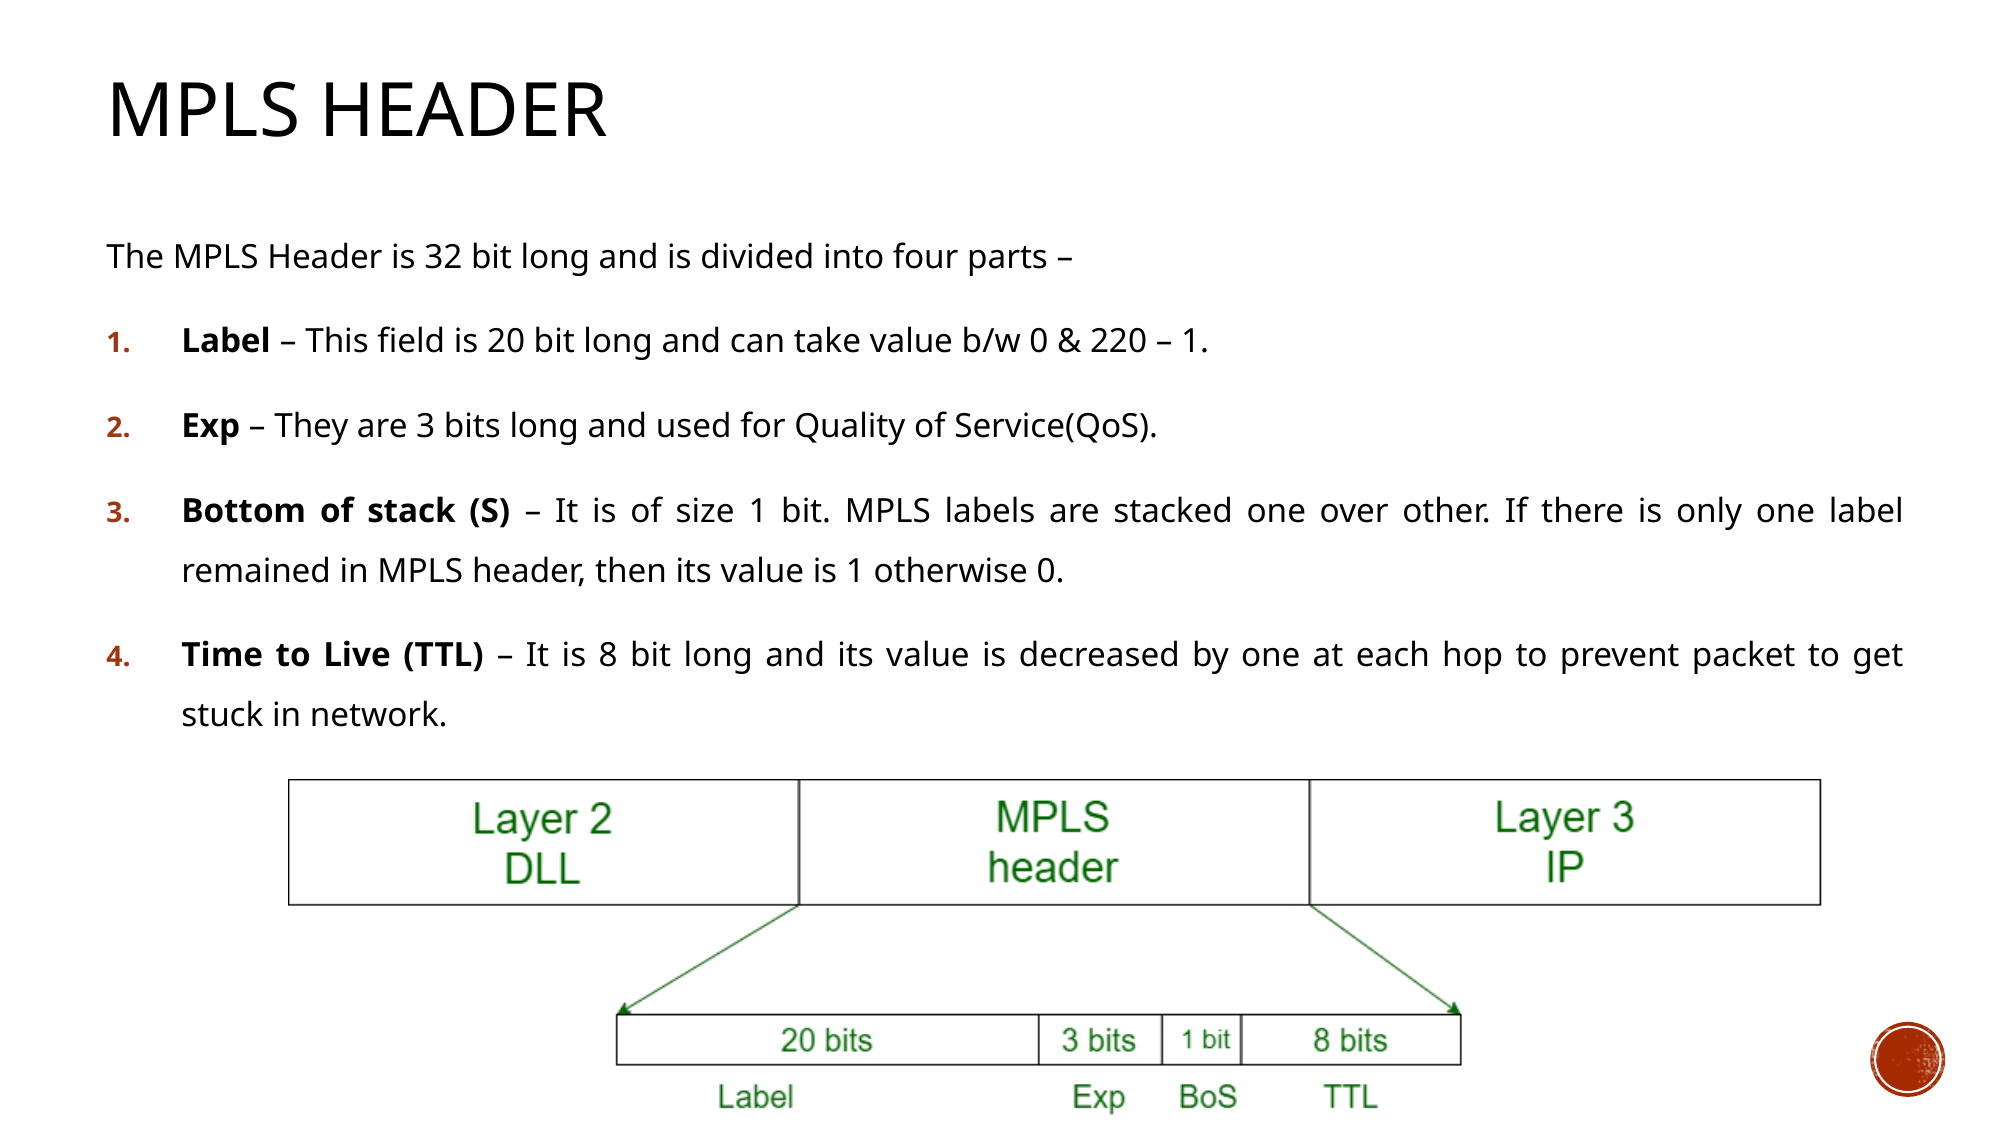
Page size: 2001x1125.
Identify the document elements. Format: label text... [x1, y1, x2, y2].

list The MPLS Header is 32 bit long and is divided into four parts – Label – This field is 20 bit long and can take value b/w 0 & 220 – 1. Exp – They are 3 bits long and used for Quality of Service(QoS). Bottom of stack (S) – It is of size 1 bit. MPLS labels are stacked one over other. If there is only one label remained in MPLS header, then its value is 1 otherwise 0. Time to Live (TTL) – It is 8 bit long and its value is decreased by one at each hop to prevent packet to get stuck in network. [91, 207, 1922, 1065]
title MPLS Header [91, 36, 1856, 189]
picture [288, 779, 1823, 1116]
